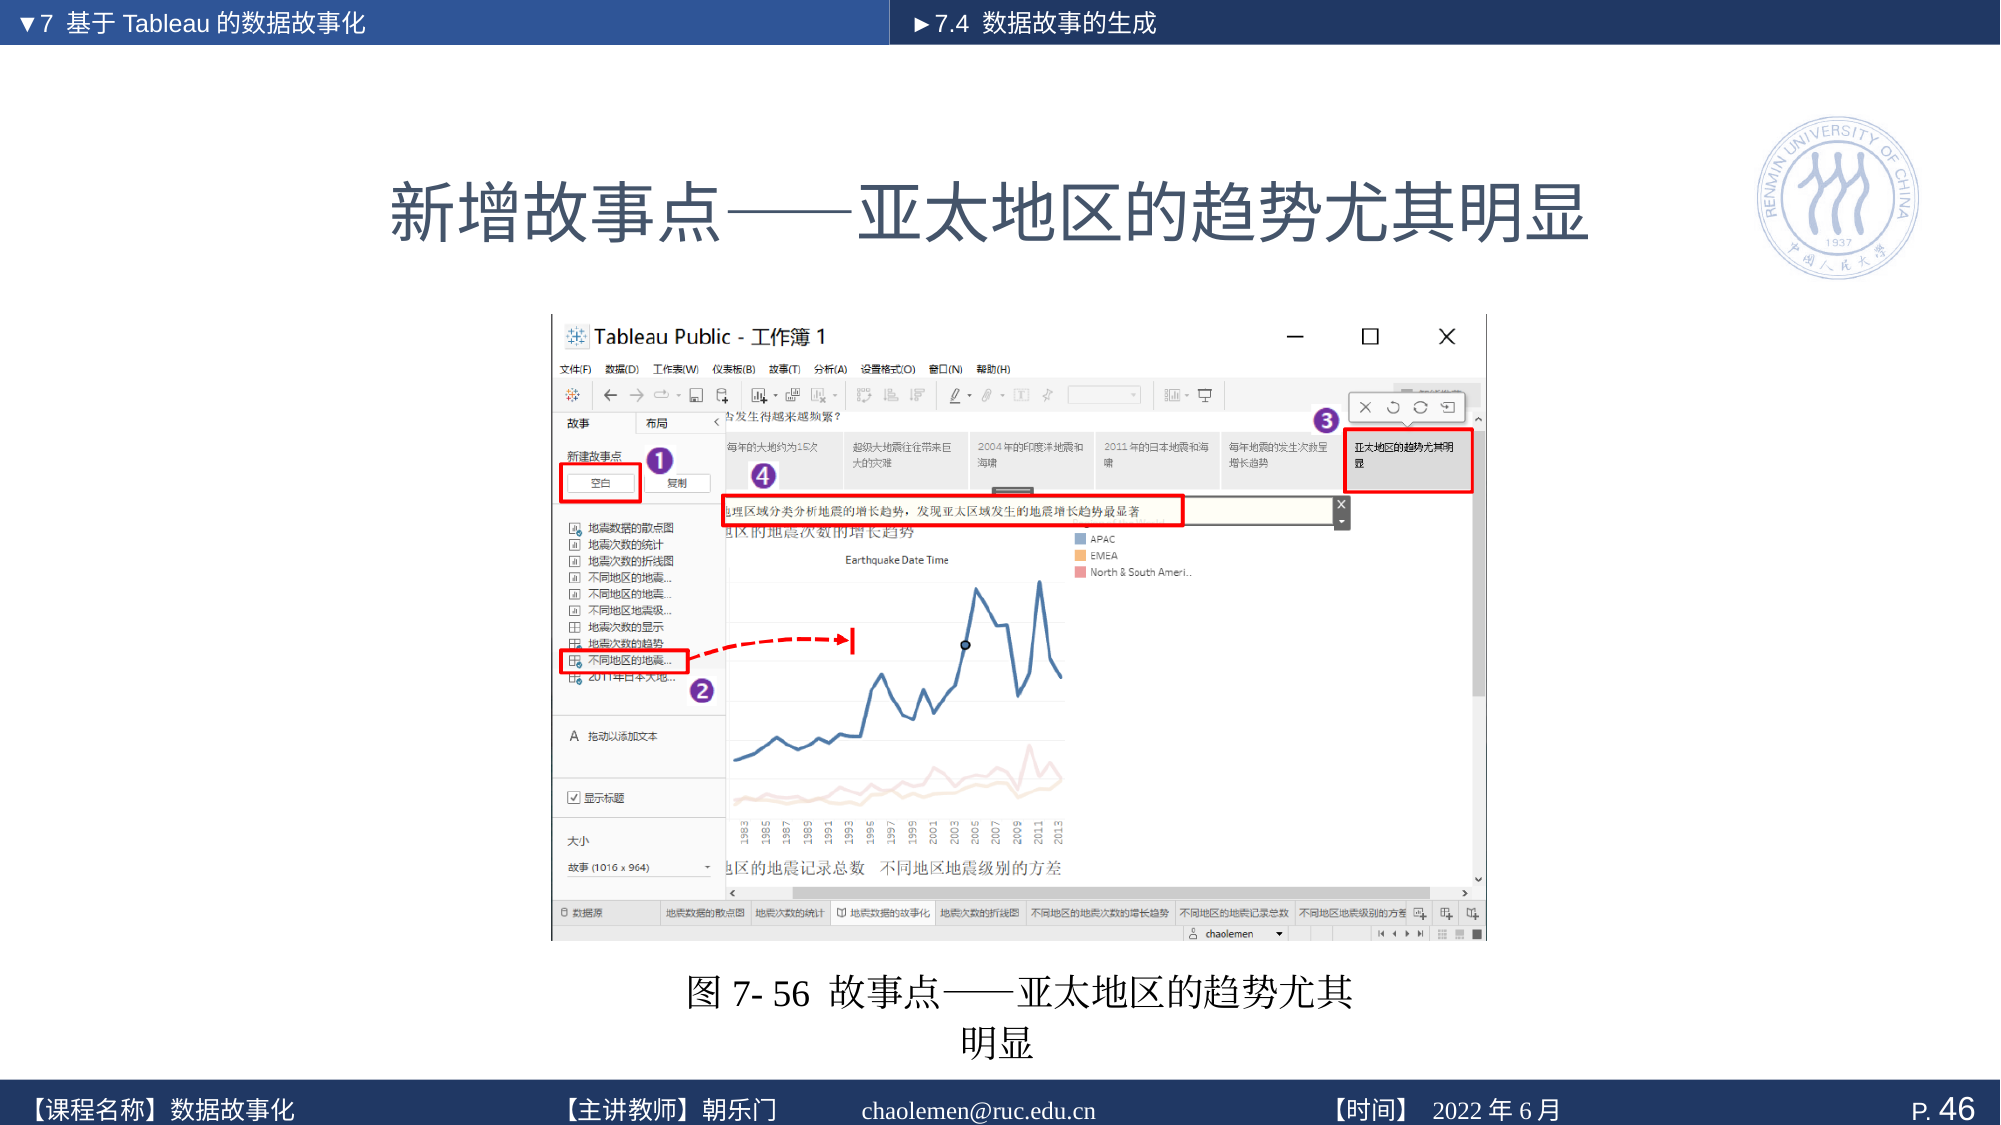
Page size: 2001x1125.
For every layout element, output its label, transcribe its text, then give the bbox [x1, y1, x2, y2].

title 新增故事点——亚太地区的趋势尤其明显 [369, 106, 1627, 315]
list ►7.4 数据故事的生成 [894, 0, 1308, 43]
text_box 图7- 56 故事点——亚太地区的趋势尤其明显 [611, 954, 1385, 1021]
list ▼7 基于Tableau的数据故事化 [0, 0, 725, 43]
picture [551, 314, 1487, 941]
